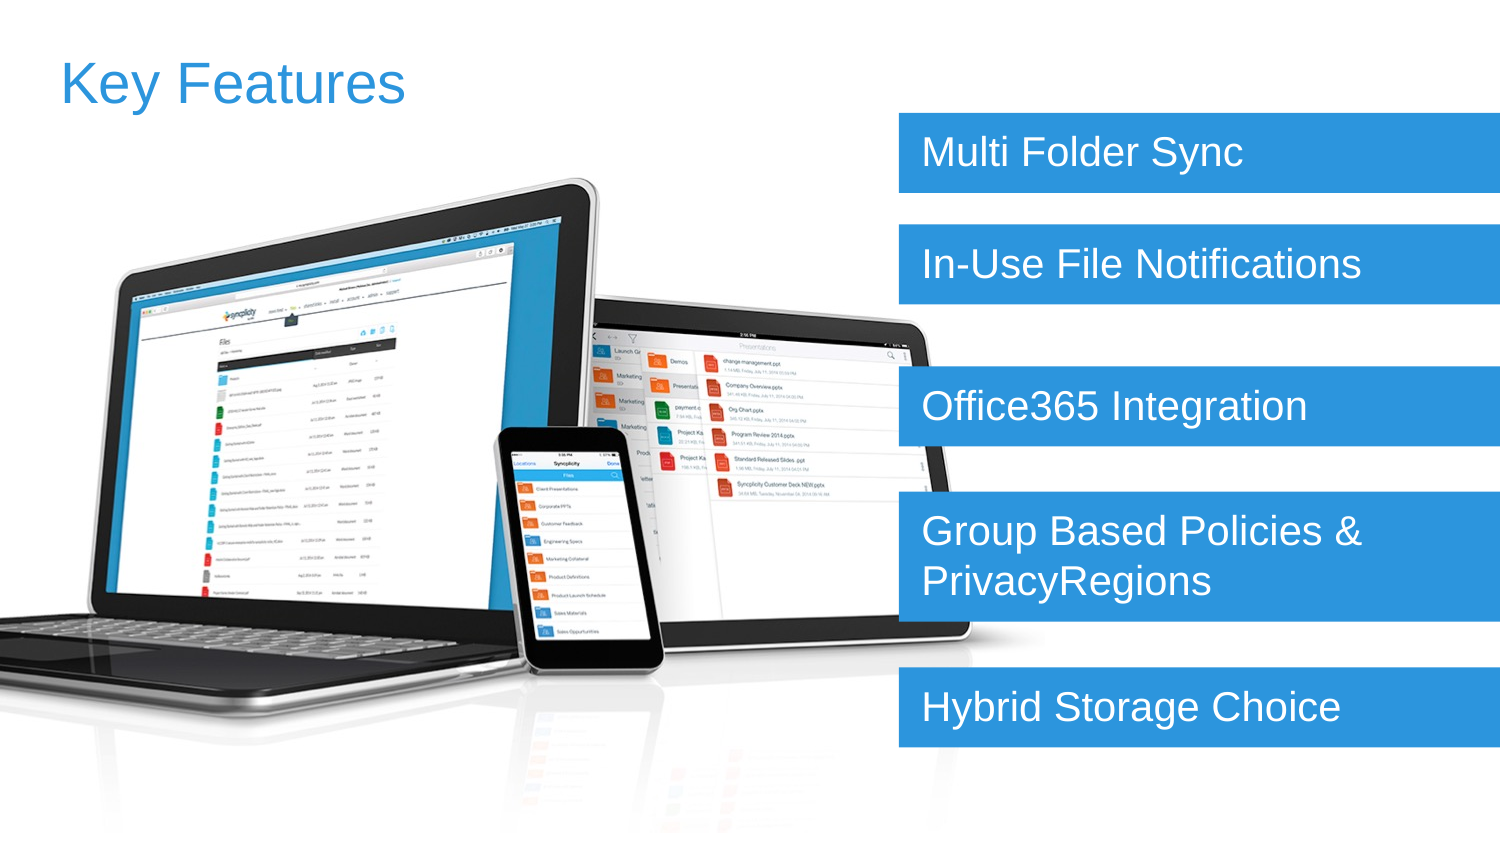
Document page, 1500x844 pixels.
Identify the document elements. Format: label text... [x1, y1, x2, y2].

picture [0, 112, 1279, 833]
text_box Hybrid Storage Choice [1283, 667, 1500, 748]
title Key Features [60, 53, 1440, 112]
text_box Multi Folder Sync [1279, 112, 1500, 193]
text_box Office365 Integration [1283, 366, 1500, 447]
text_box Group Based Policies & PrivacyRegions [1283, 491, 1500, 622]
text_box In-Use File Notifications [1283, 224, 1500, 305]
